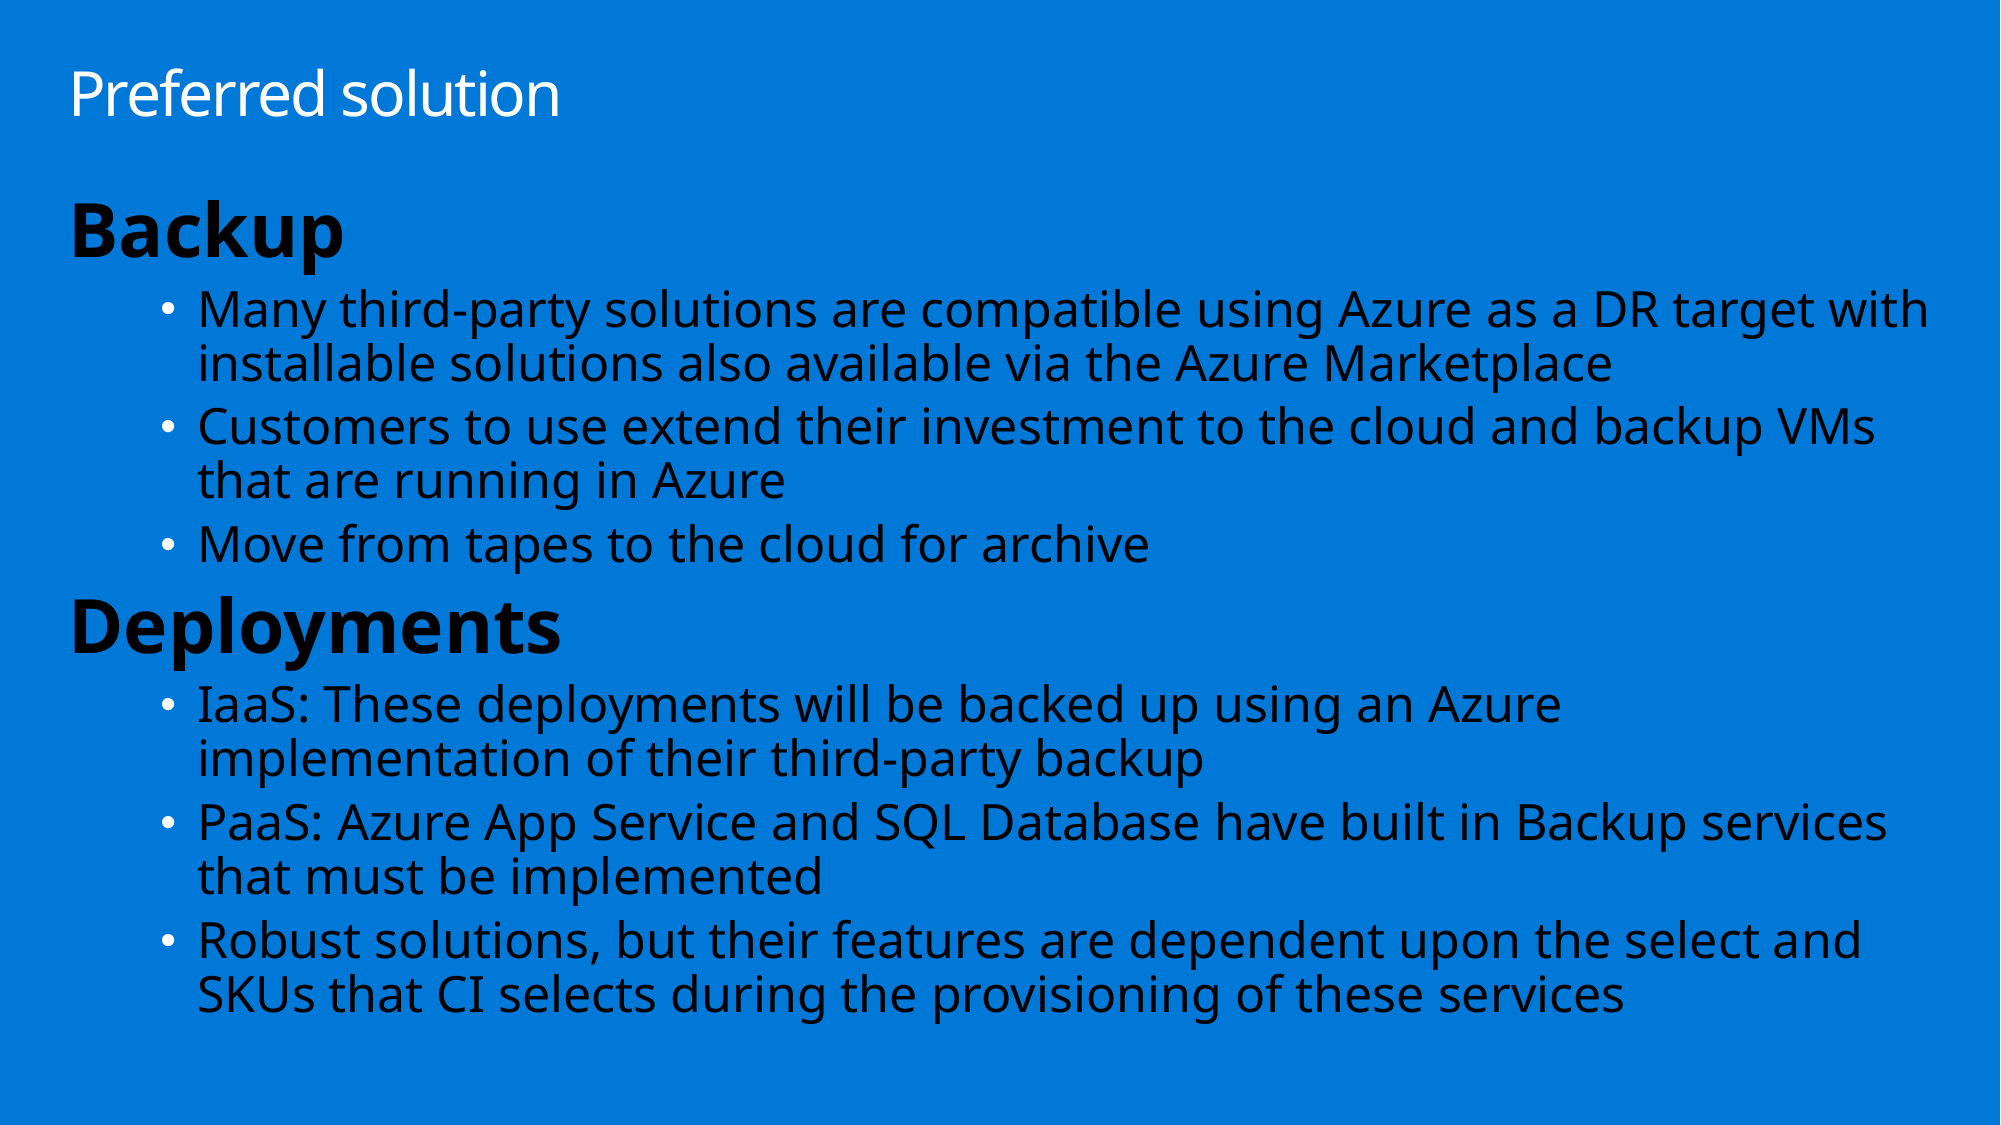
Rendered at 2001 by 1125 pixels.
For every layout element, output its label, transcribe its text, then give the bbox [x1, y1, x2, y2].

title Preferred solution [44, 47, 1957, 177]
list Backup Many third-party solutions are compatible using Azure as a DR target with installable solutions also available via the Azure Marketplace Customers to use extend their investment to the cloud and backup VMs that are running in Azure Move from tapes to the cloud for archive Deployments IaaS: These deployments will be backed up using an Azure implementation of their third-party backup PaaS: Azure App Service and SQL Database have built in Backup services that must be implemented Robust solutions, but their features are dependent upon the select and SKUs that CI selects during the provisioning of these services [44, 177, 1957, 1063]
